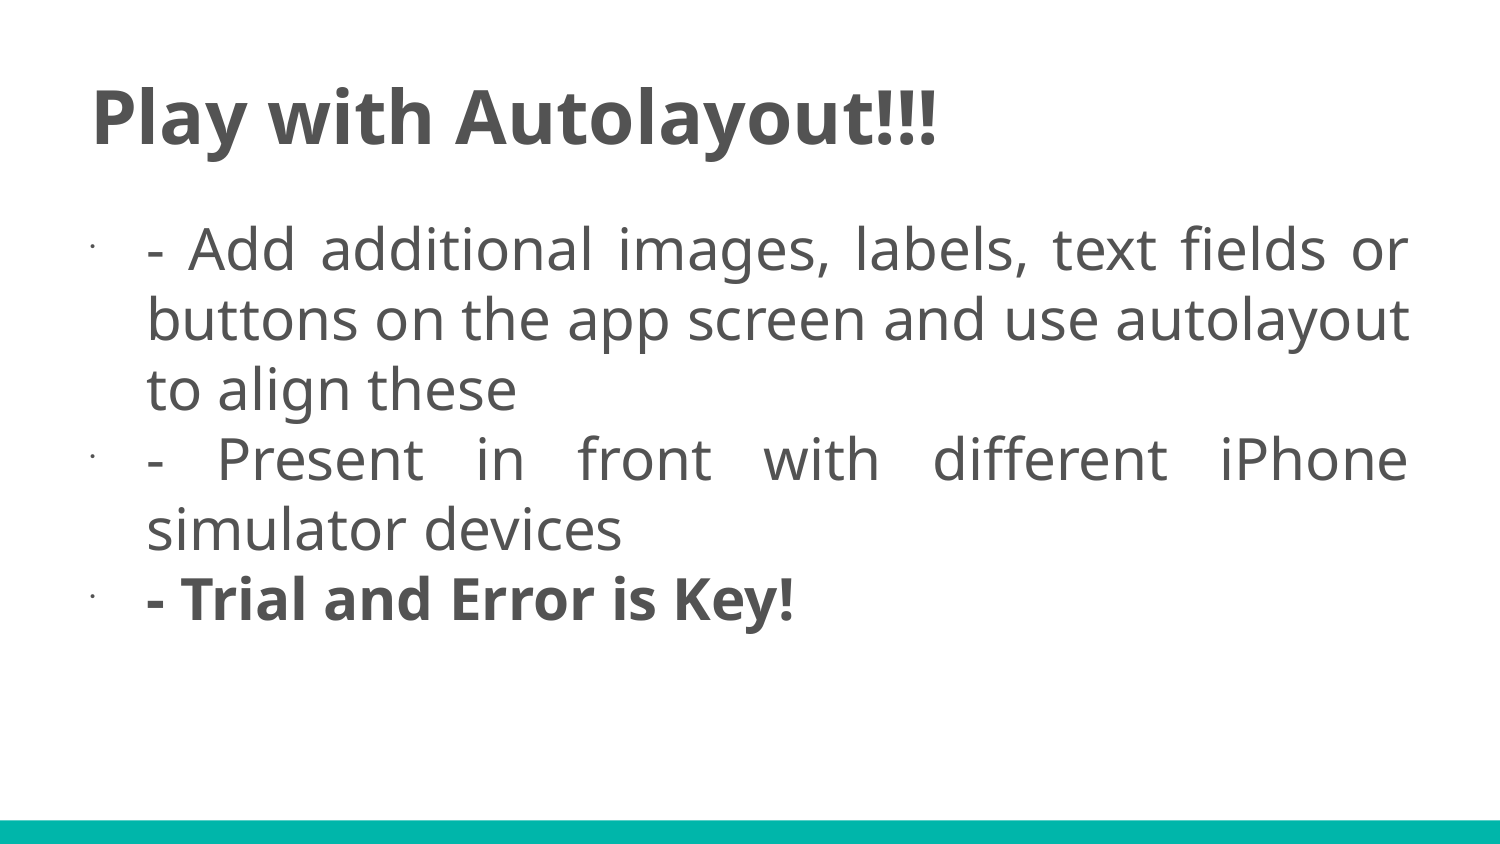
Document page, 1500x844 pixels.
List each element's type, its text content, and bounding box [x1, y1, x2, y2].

list - Add additional images, labels, text fields or buttons on the app screen and use autolayout to align these - Present in front with different iPhone simulator devices - Trial and Error is Key! [75, 196, 1425, 808]
title Play with Autolayout!!! [75, 33, 1425, 175]
